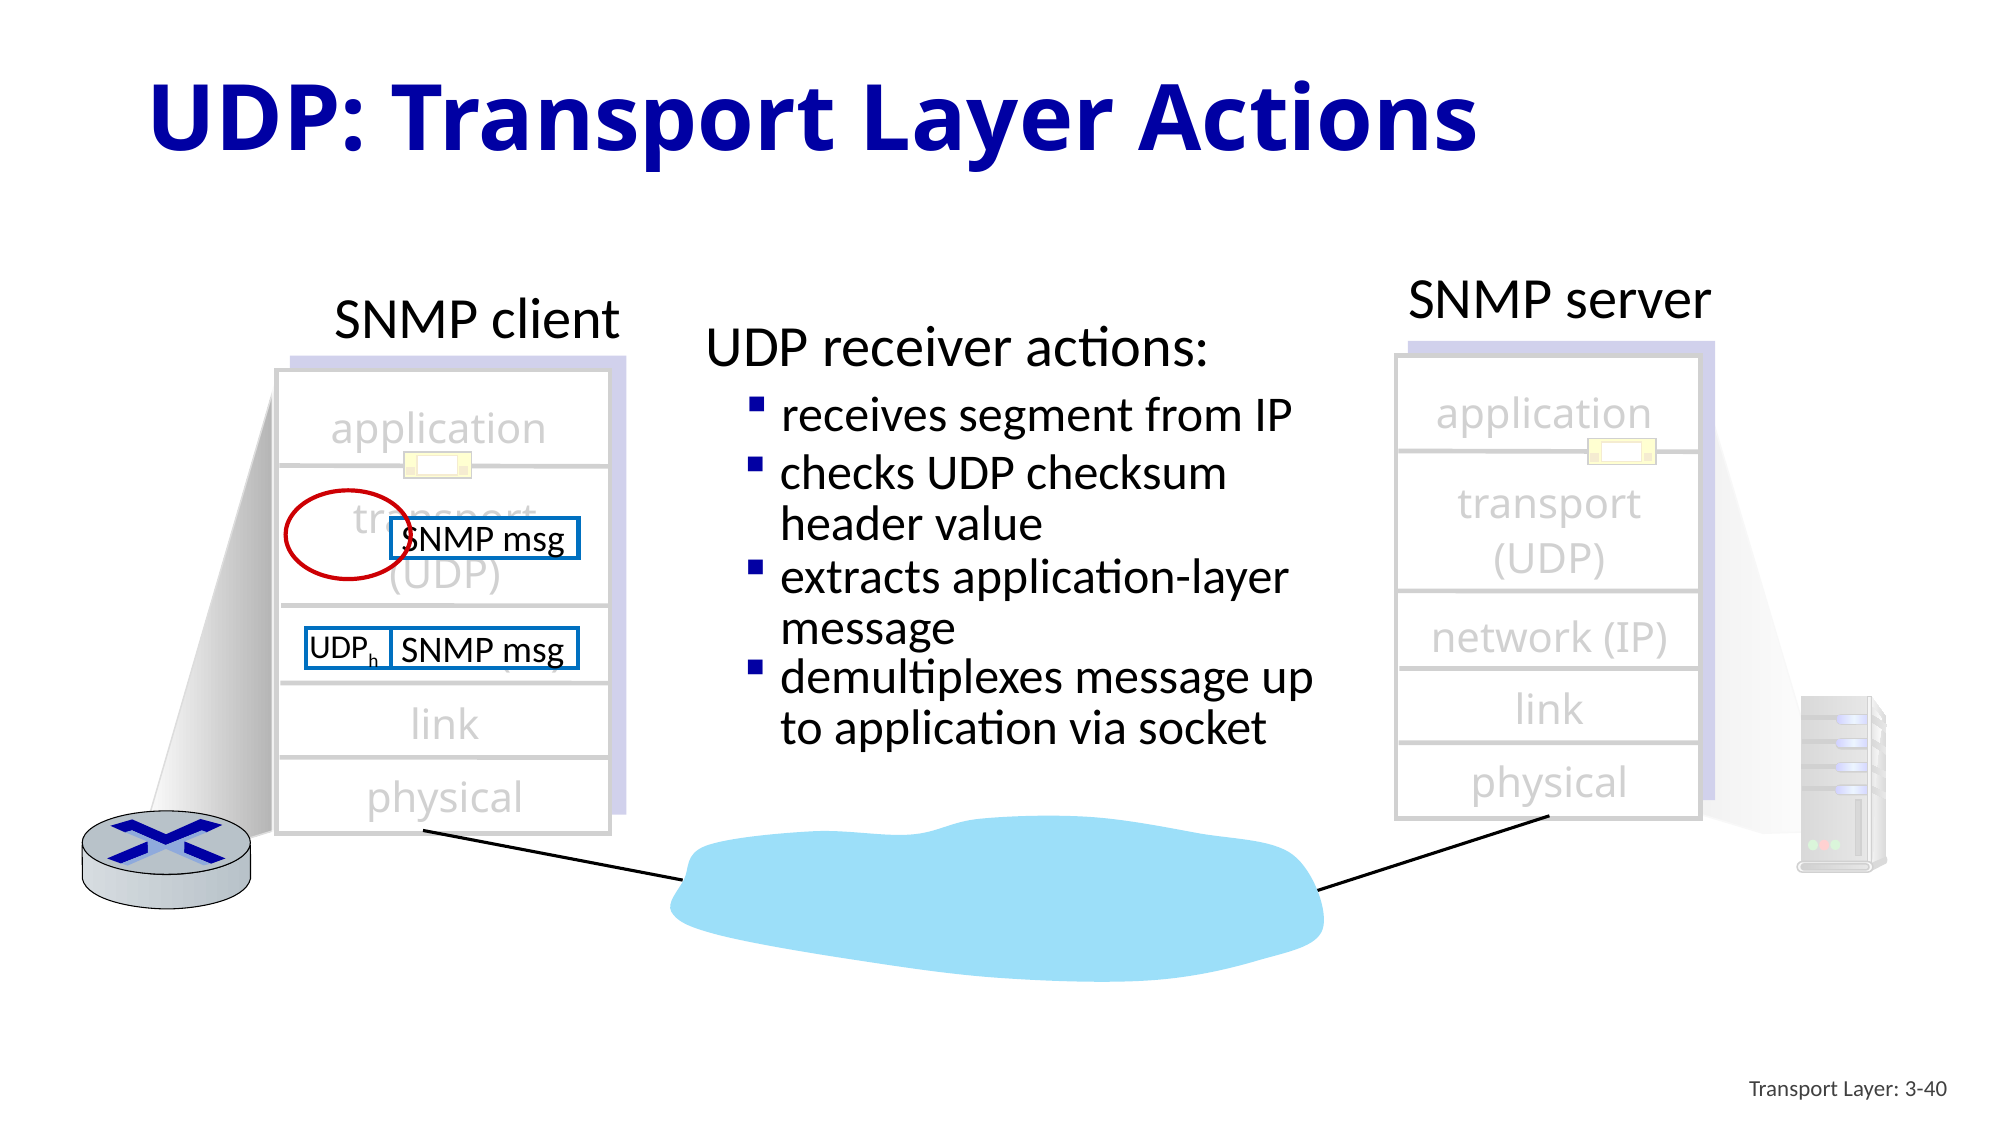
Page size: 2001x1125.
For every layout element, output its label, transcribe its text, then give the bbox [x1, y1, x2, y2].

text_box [1307, 815, 1550, 894]
title UDP: Transport Layer Actions [131, 47, 1952, 195]
text_box receives segment from IP [719, 373, 1348, 449]
text_box demultiplexes message up to application via socket [718, 645, 1346, 762]
text_box checks UDP checksum header value [718, 441, 1346, 559]
text_box [1368, 332, 1931, 875]
text_box UDP receiver actions: [691, 300, 1331, 435]
text_box SNMP client [319, 272, 637, 358]
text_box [422, 830, 683, 881]
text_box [1588, 438, 1656, 465]
slide_number Transport Layer: 3-40 [1512, 1056, 1963, 1117]
text_box [150, 397, 271, 838]
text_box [386, 506, 593, 568]
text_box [276, 355, 627, 834]
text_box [1395, 340, 1716, 819]
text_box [1797, 696, 1888, 873]
text_box extracts application-layer message [718, 559, 1346, 645]
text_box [82, 810, 251, 909]
text_box [271, 353, 633, 837]
text_box [670, 815, 1324, 982]
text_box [294, 617, 593, 678]
text_box SNMP server [1393, 252, 1728, 332]
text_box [403, 452, 472, 479]
